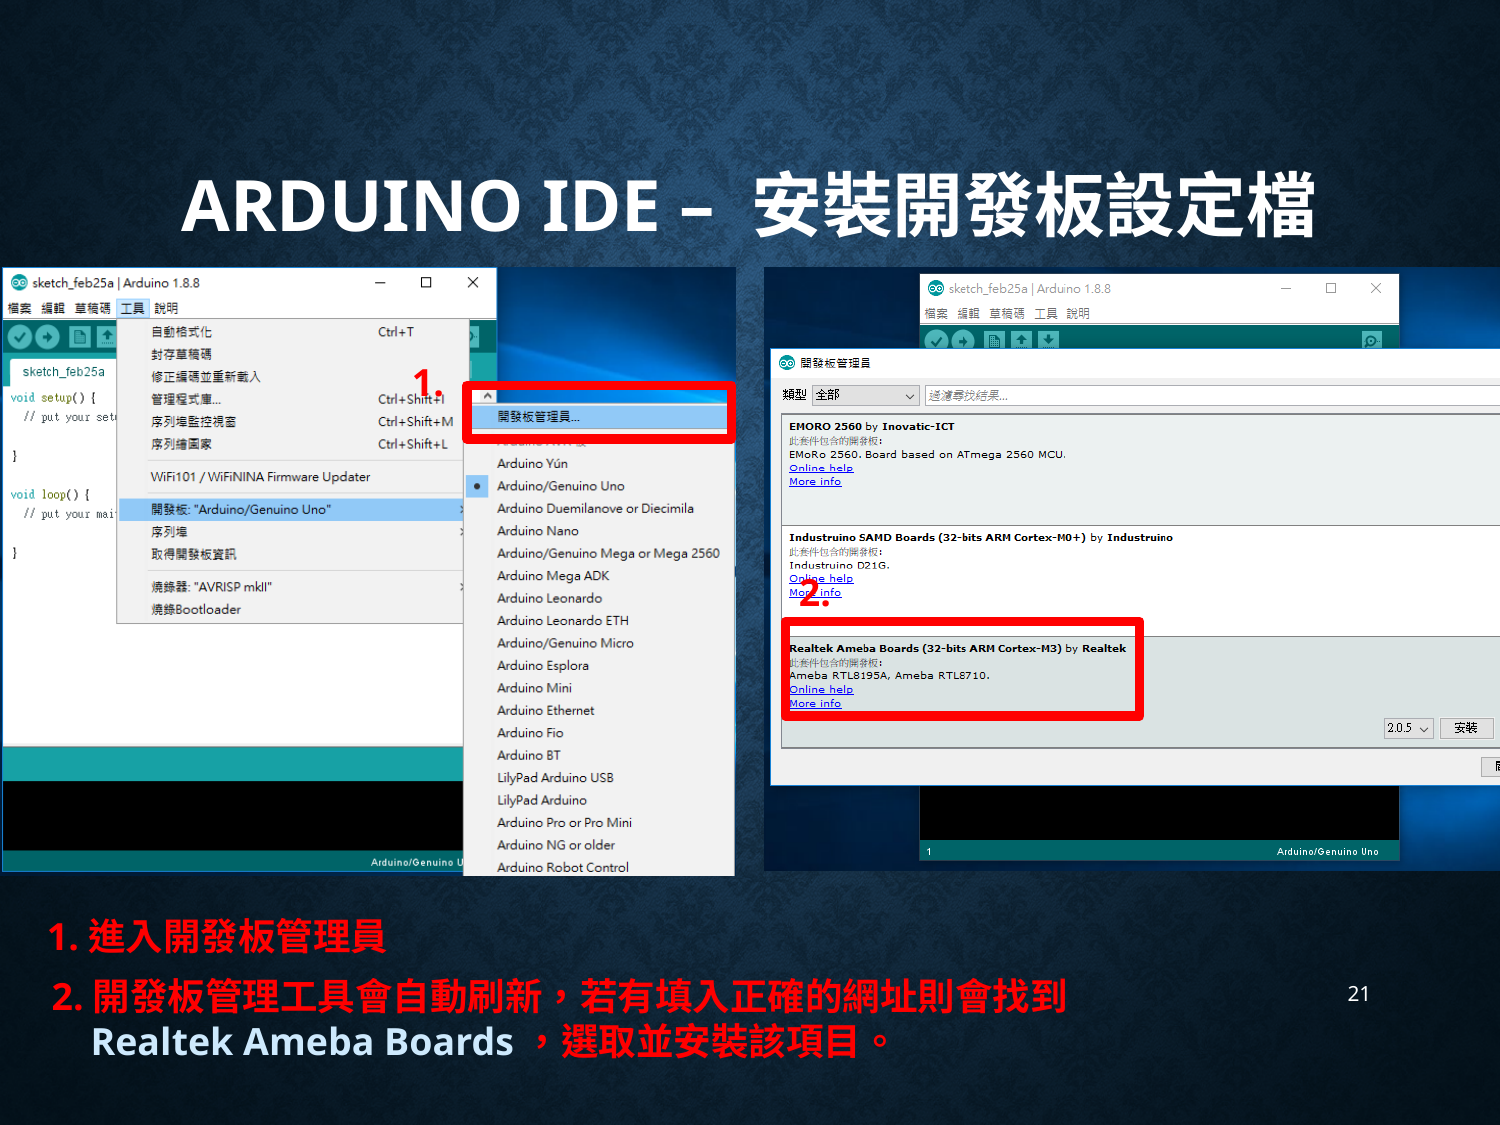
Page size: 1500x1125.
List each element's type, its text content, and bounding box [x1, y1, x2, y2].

slide_number 21 [1293, 965, 1387, 1025]
text_box 1.進入開發板管理員 [32, 905, 412, 965]
text_box 2.開發板管理工具會自動刷新，若有填入正確的網址則會找到 Realtek Ameba Boards，選取並安裝該項目。 [36, 965, 1083, 1071]
picture [0, 266, 736, 876]
title Arduino IDE – 安裝開發板設定檔 [112, 99, 1387, 318]
picture [763, 266, 1500, 872]
